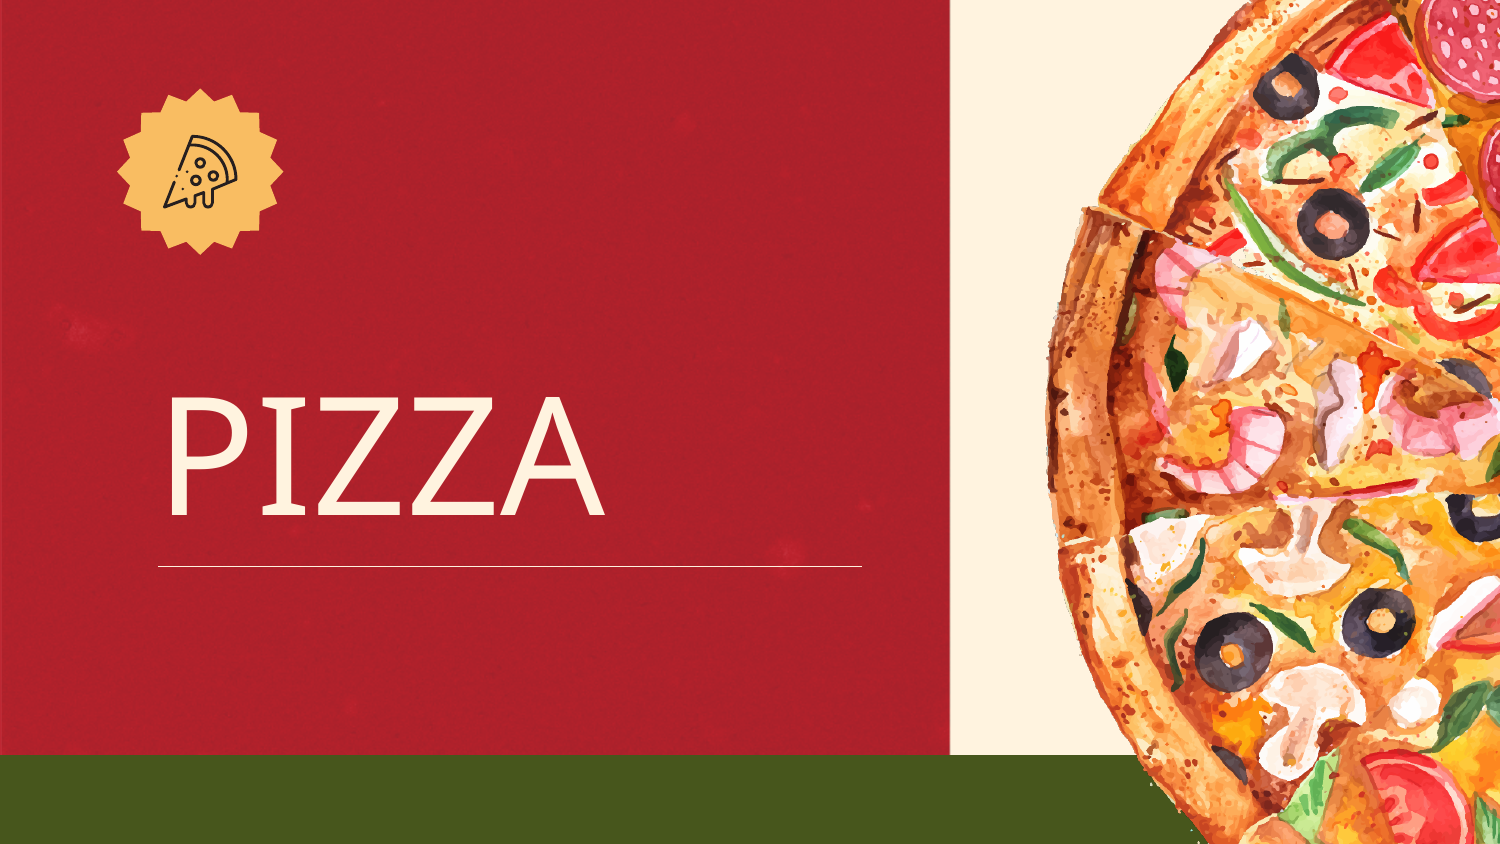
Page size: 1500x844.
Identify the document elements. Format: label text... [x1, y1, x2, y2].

text_box [116, 88, 284, 255]
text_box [162, 134, 238, 209]
picture [1045, 0, 1500, 844]
title PIZZA [141, 326, 897, 564]
